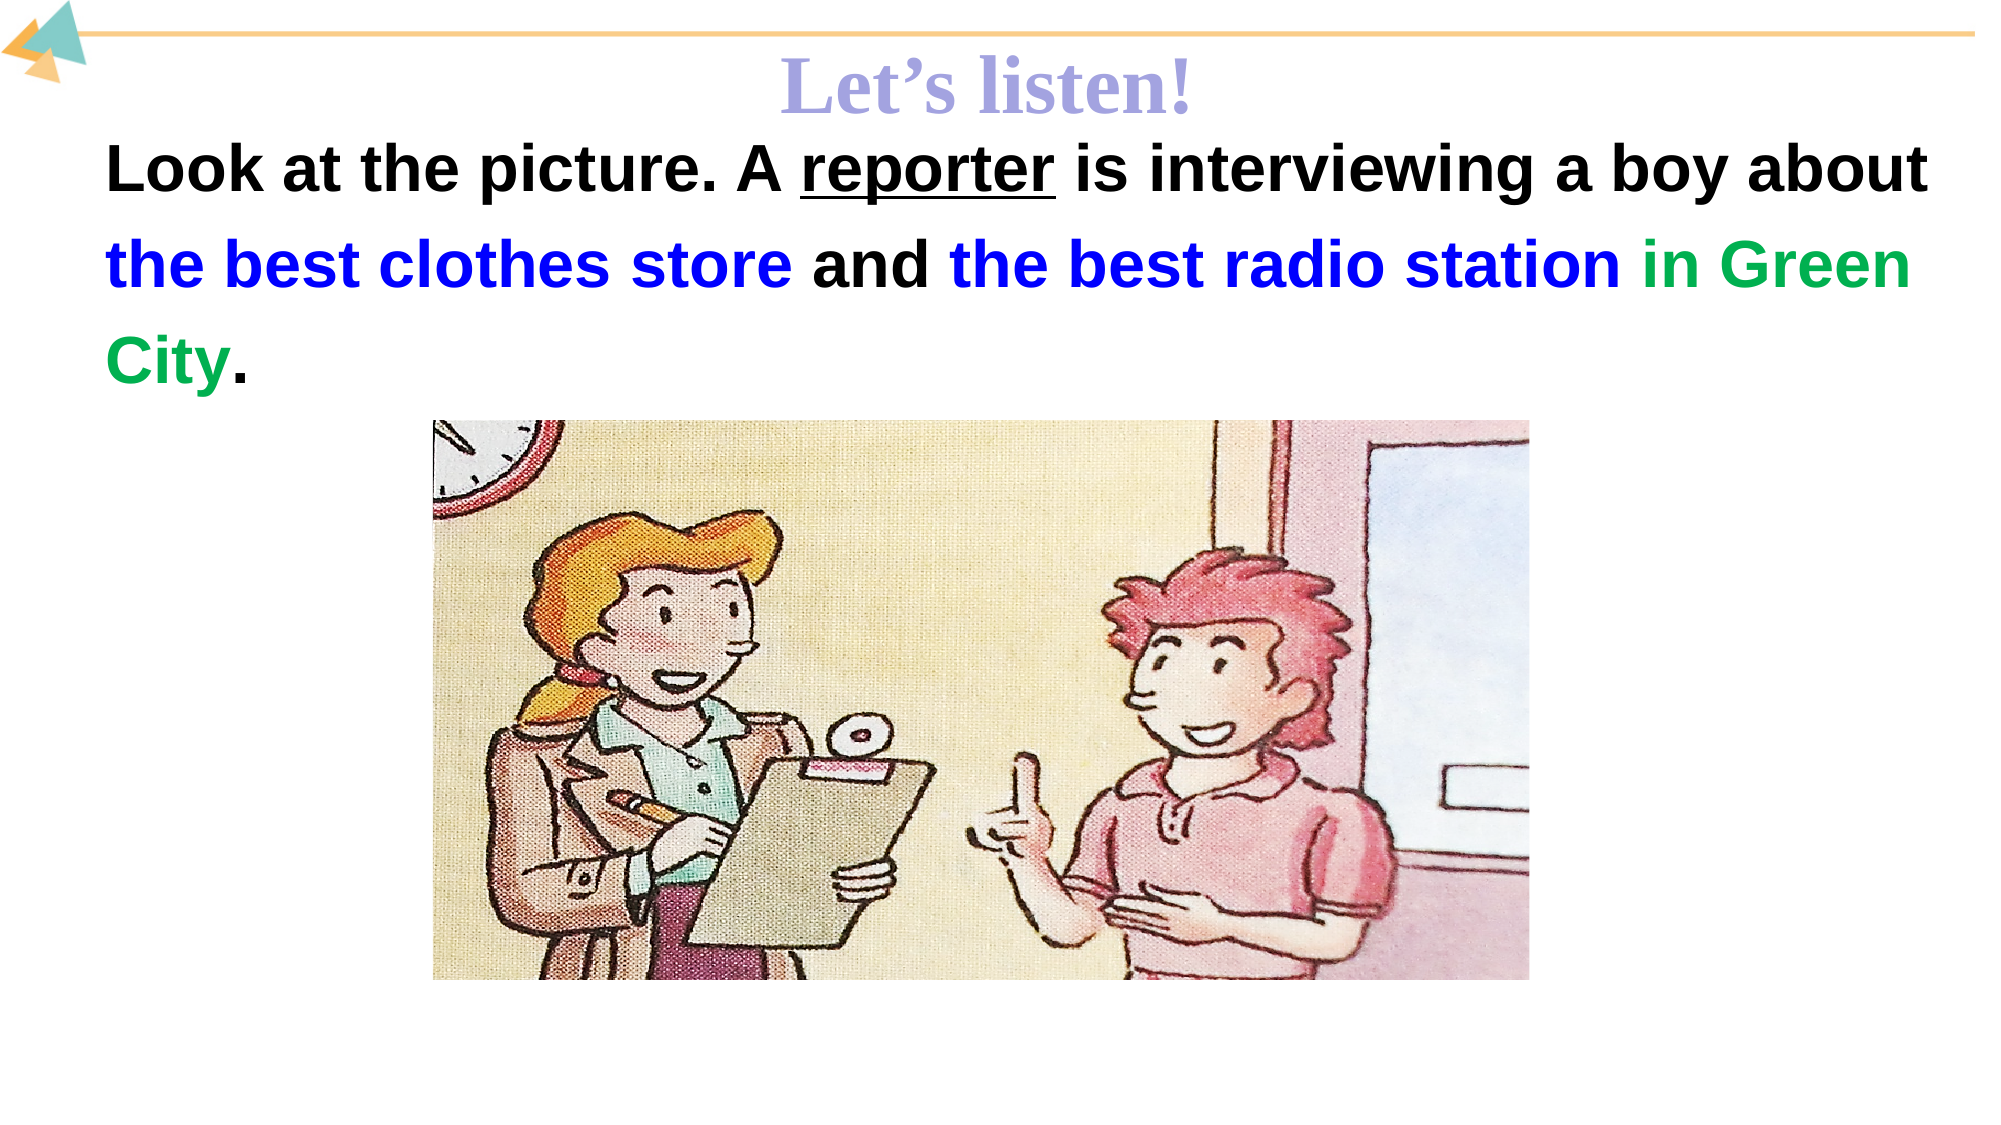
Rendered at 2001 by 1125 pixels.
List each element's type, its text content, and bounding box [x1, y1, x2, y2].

picture [0, 0, 2001, 1125]
text_box Look at the picture. A reporter is interviewing a boy about the best clothes store and the best radio station in Green City. [90, 101, 1945, 405]
text_box Let’s listen! [765, 23, 1211, 139]
